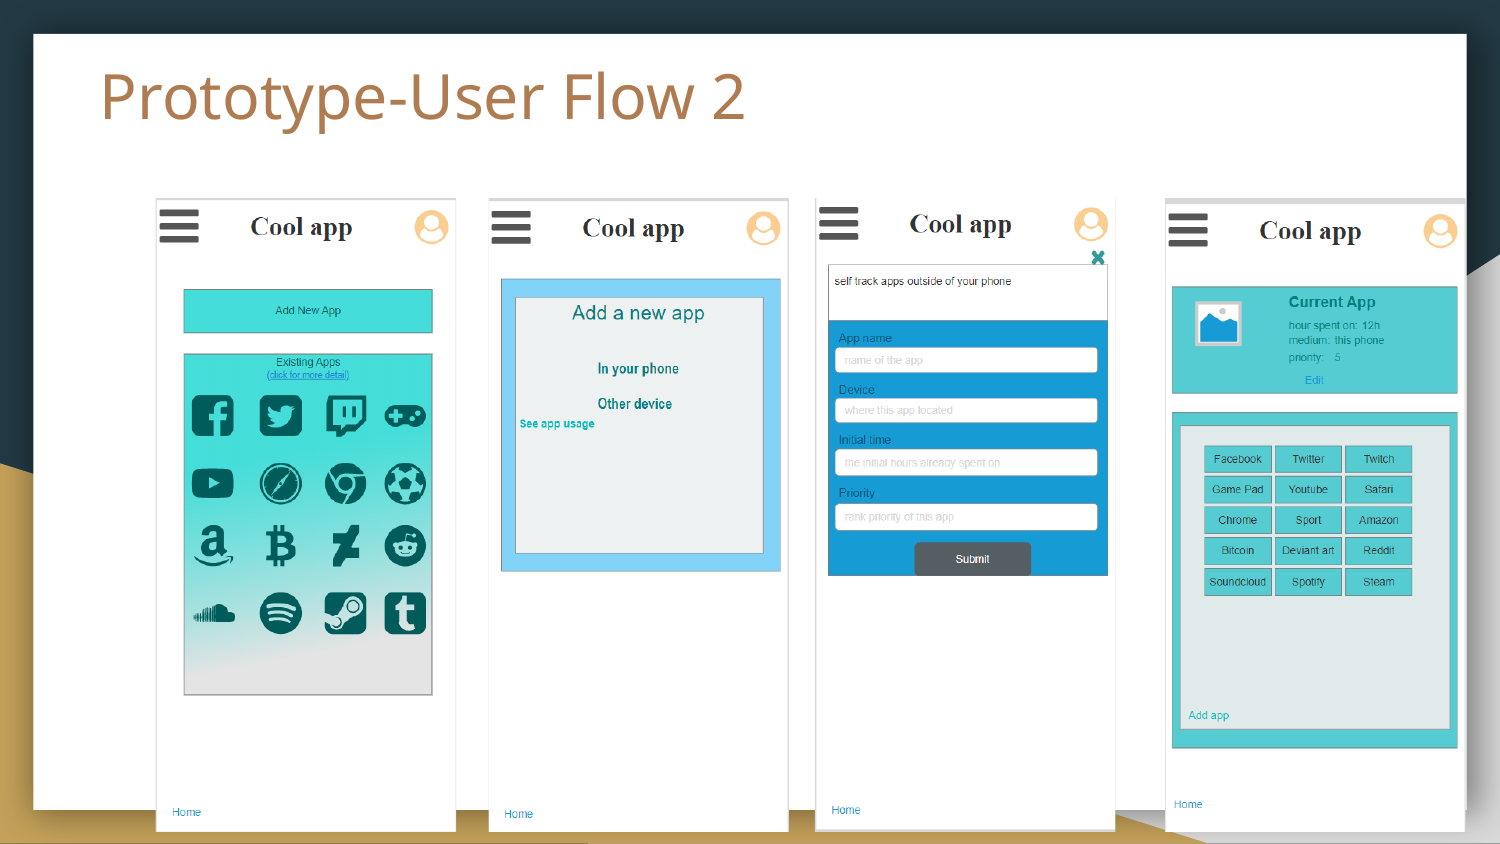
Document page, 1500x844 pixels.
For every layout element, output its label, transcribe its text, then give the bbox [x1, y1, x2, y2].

title Prototype-User Flow 2 [84, 42, 1317, 199]
picture [1164, 198, 1466, 832]
picture [155, 198, 457, 832]
picture [814, 198, 1116, 832]
picture [488, 198, 790, 832]
